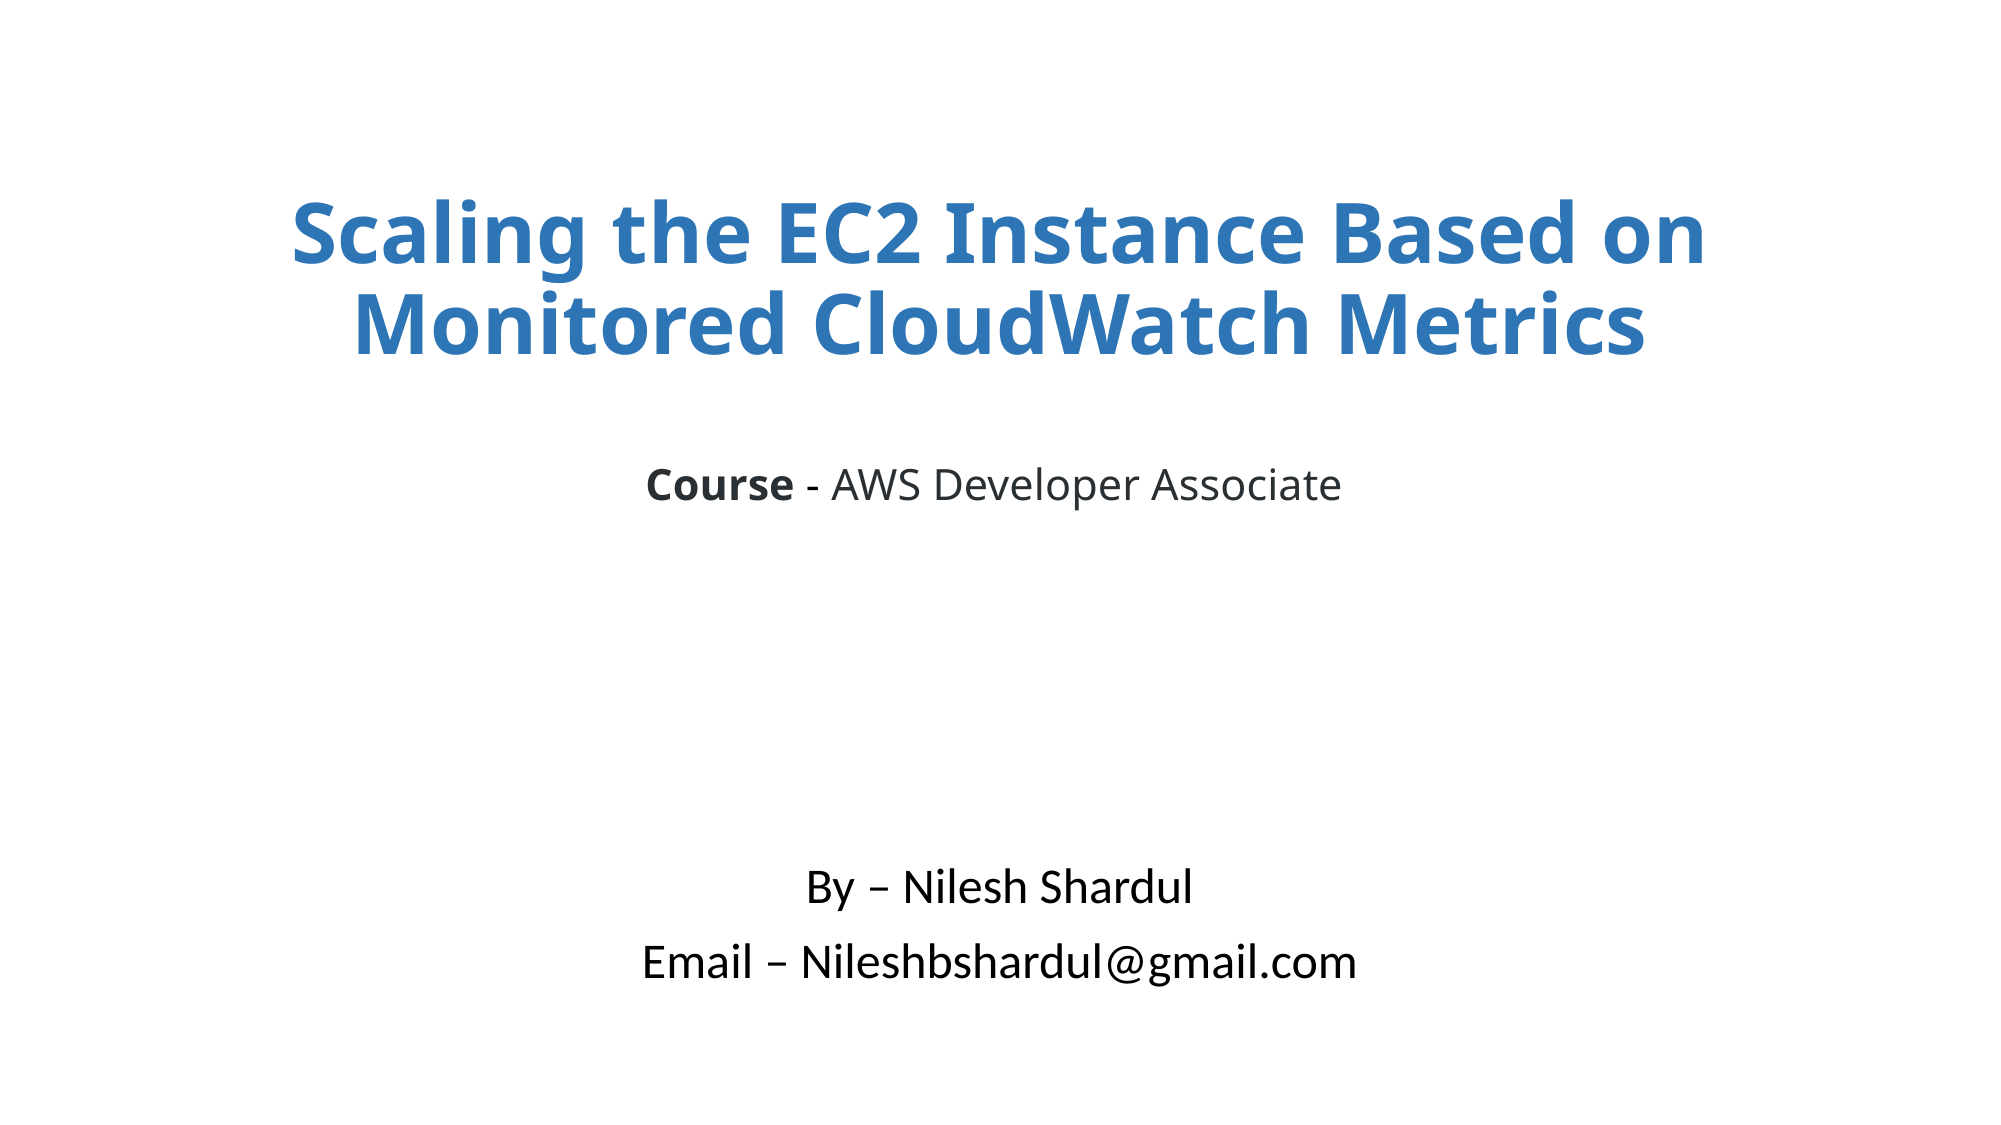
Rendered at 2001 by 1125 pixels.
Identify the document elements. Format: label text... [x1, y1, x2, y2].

subtitle By – Nilesh Shardul Email – Nileshbshardul@gmail.com [249, 771, 1750, 1044]
title Scaling the EC2 Instance Based on Monitored CloudWatch Metrics Course - AWS Developer Associate [249, 184, 1750, 576]
